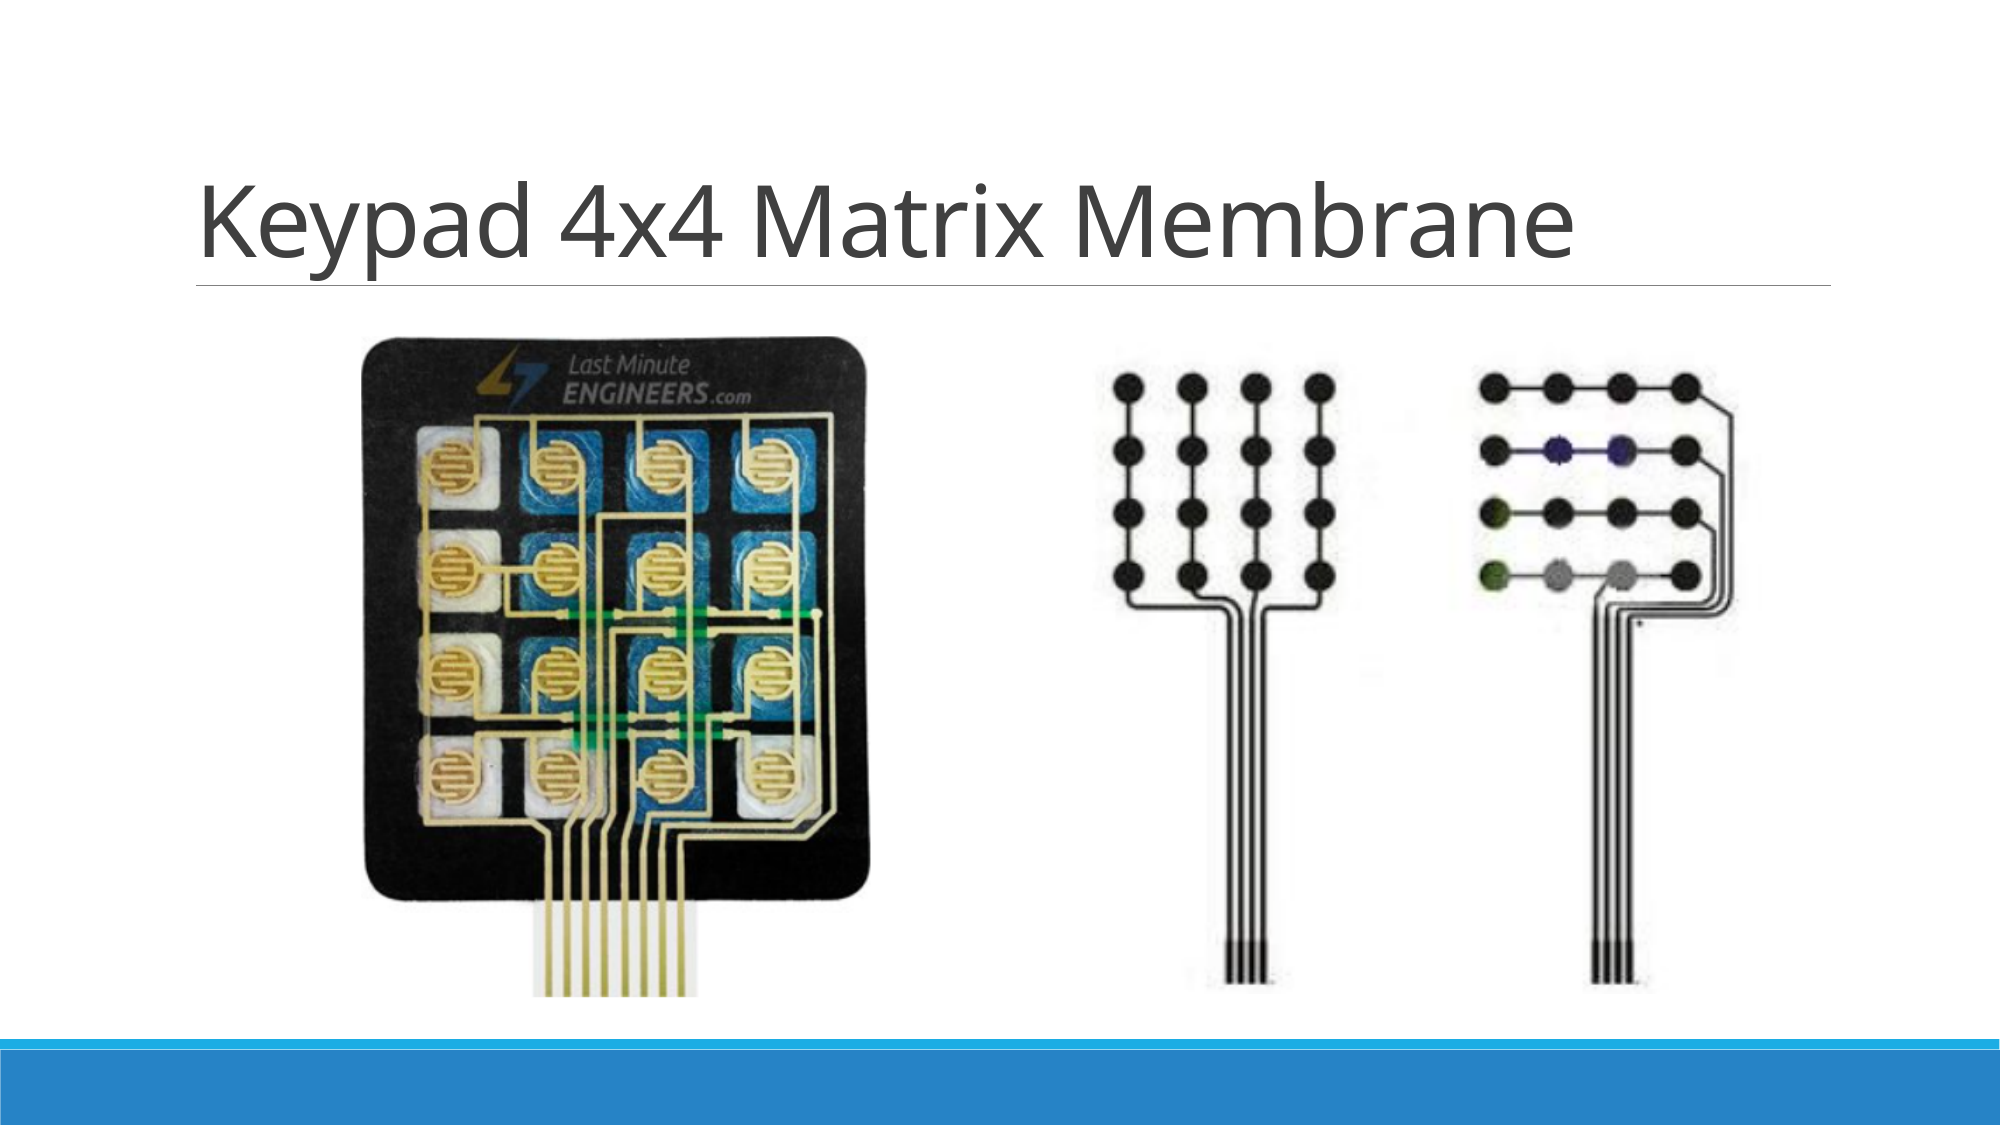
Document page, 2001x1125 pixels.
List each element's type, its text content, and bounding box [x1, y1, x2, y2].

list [1073, 330, 1767, 994]
picture [307, 299, 880, 1025]
title Keypad 4x4 Matrix Membrane [180, 47, 1830, 285]
